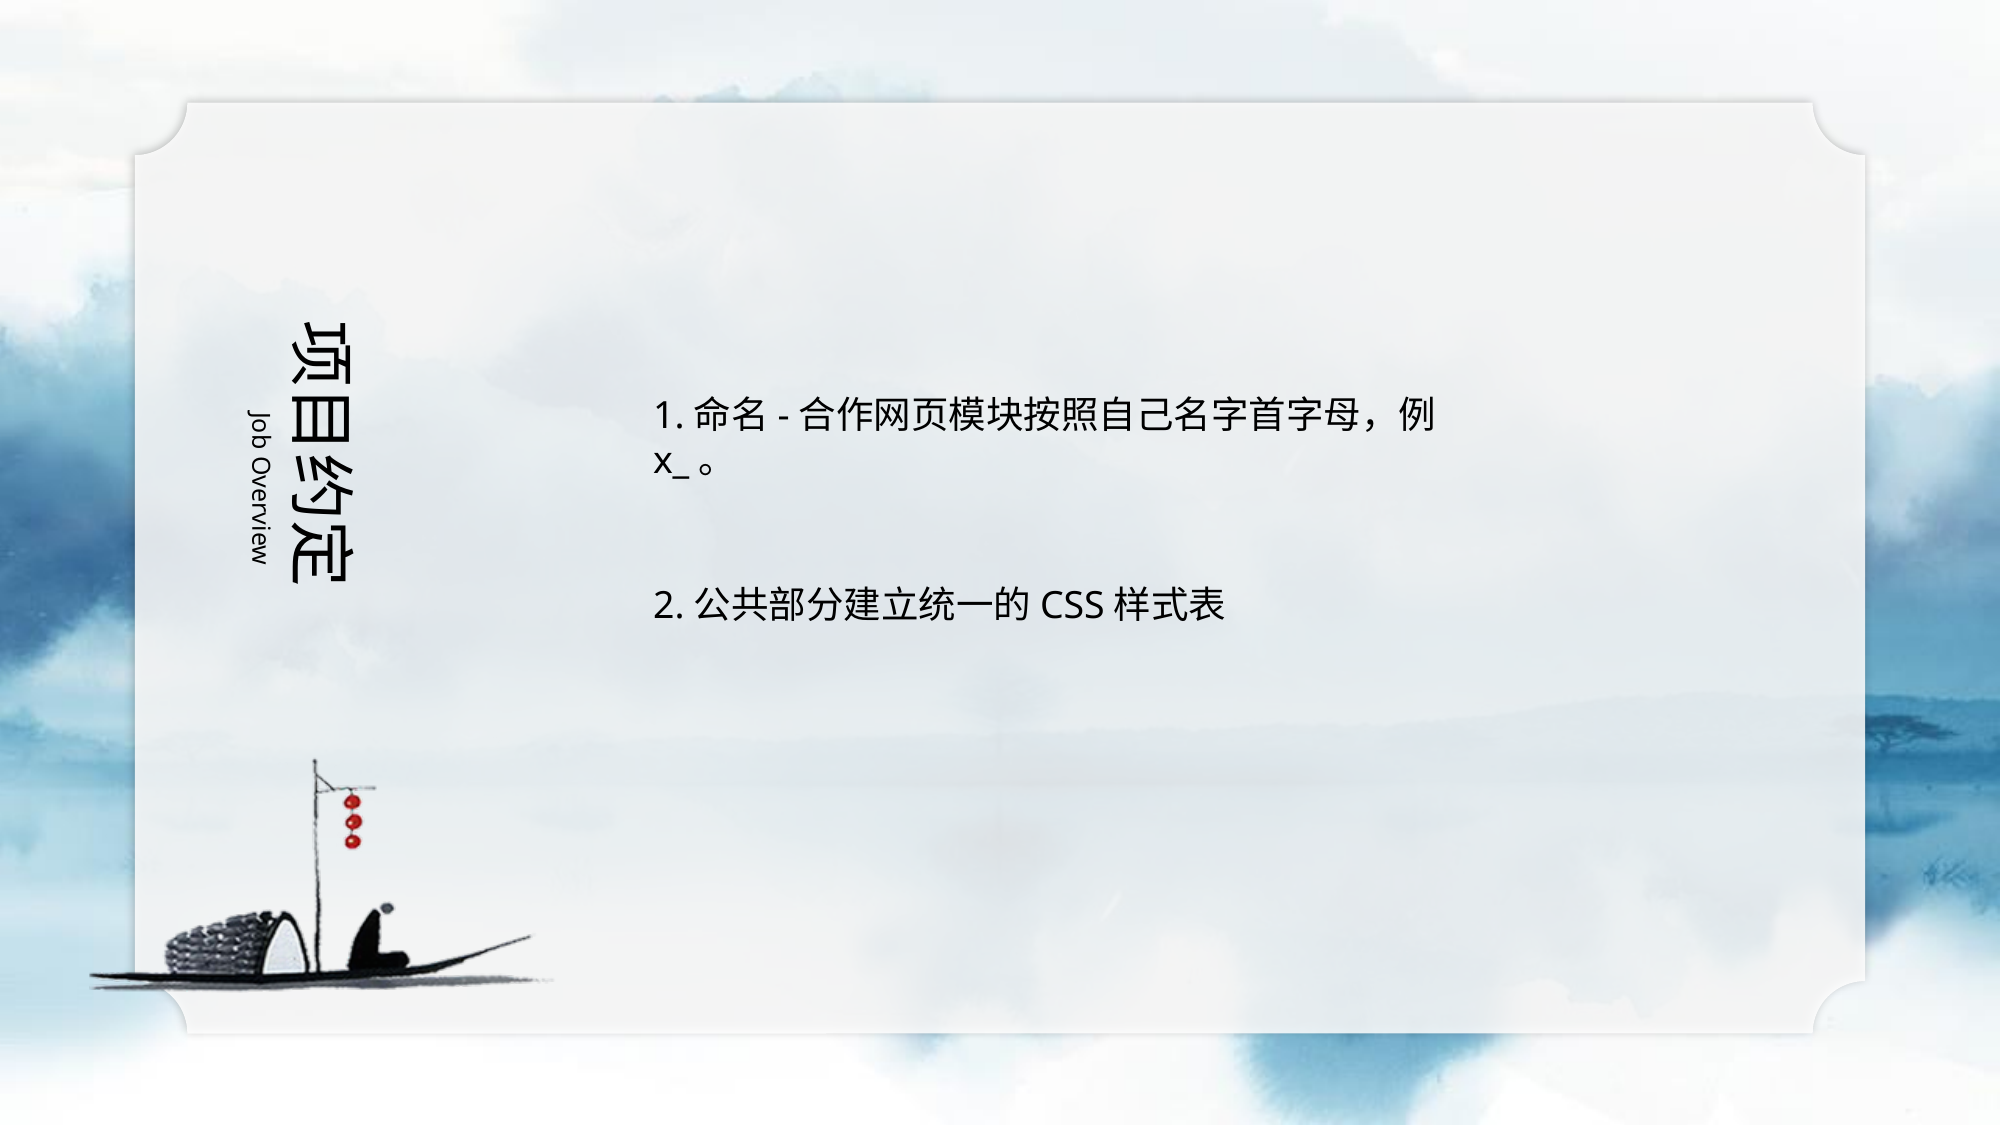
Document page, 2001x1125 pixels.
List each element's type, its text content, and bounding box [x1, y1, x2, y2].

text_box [224, 311, 372, 766]
text_box 2.公共部分建立统一的CSS样式表 [638, 573, 1529, 634]
picture [0, 0, 2000, 1125]
text_box 1.命名-合作网页模块按照自己名字首字母，例x_。 [638, 383, 1529, 488]
